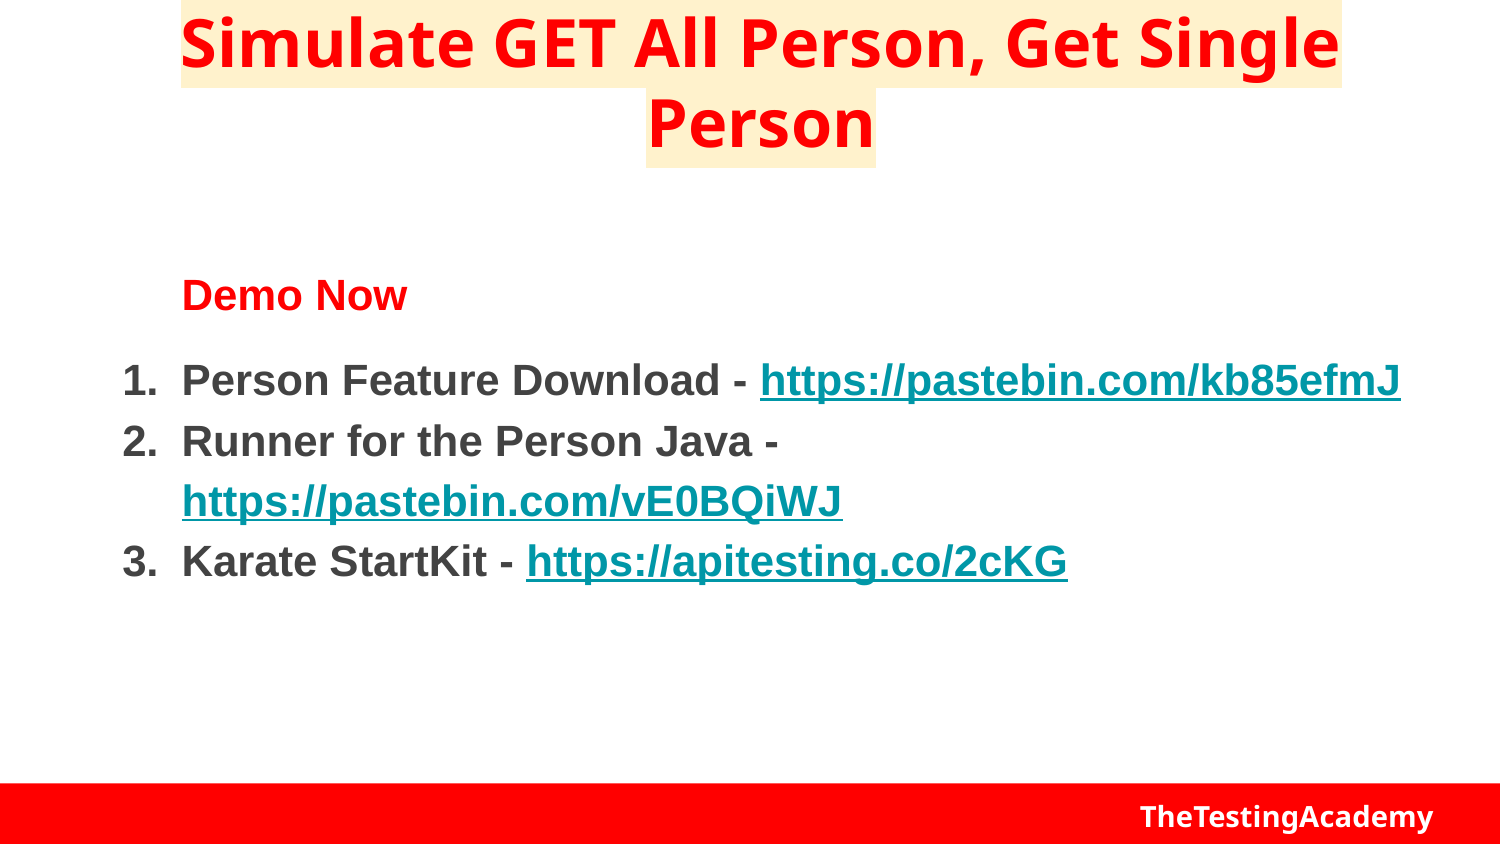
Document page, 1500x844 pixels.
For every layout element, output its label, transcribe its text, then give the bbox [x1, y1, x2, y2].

text_box Demo Now Person Feature Download - https://pastebin.com/kb85efmJ Runner for the Person Java - https://pastebin.com/vE0BQiWJ Karate StartKit - https://apitesting.co/2cKG [91, 243, 1448, 736]
title Simulate GET All Person, Get Single Person [62, 12, 1461, 151]
text_box [72, 168, 1428, 710]
